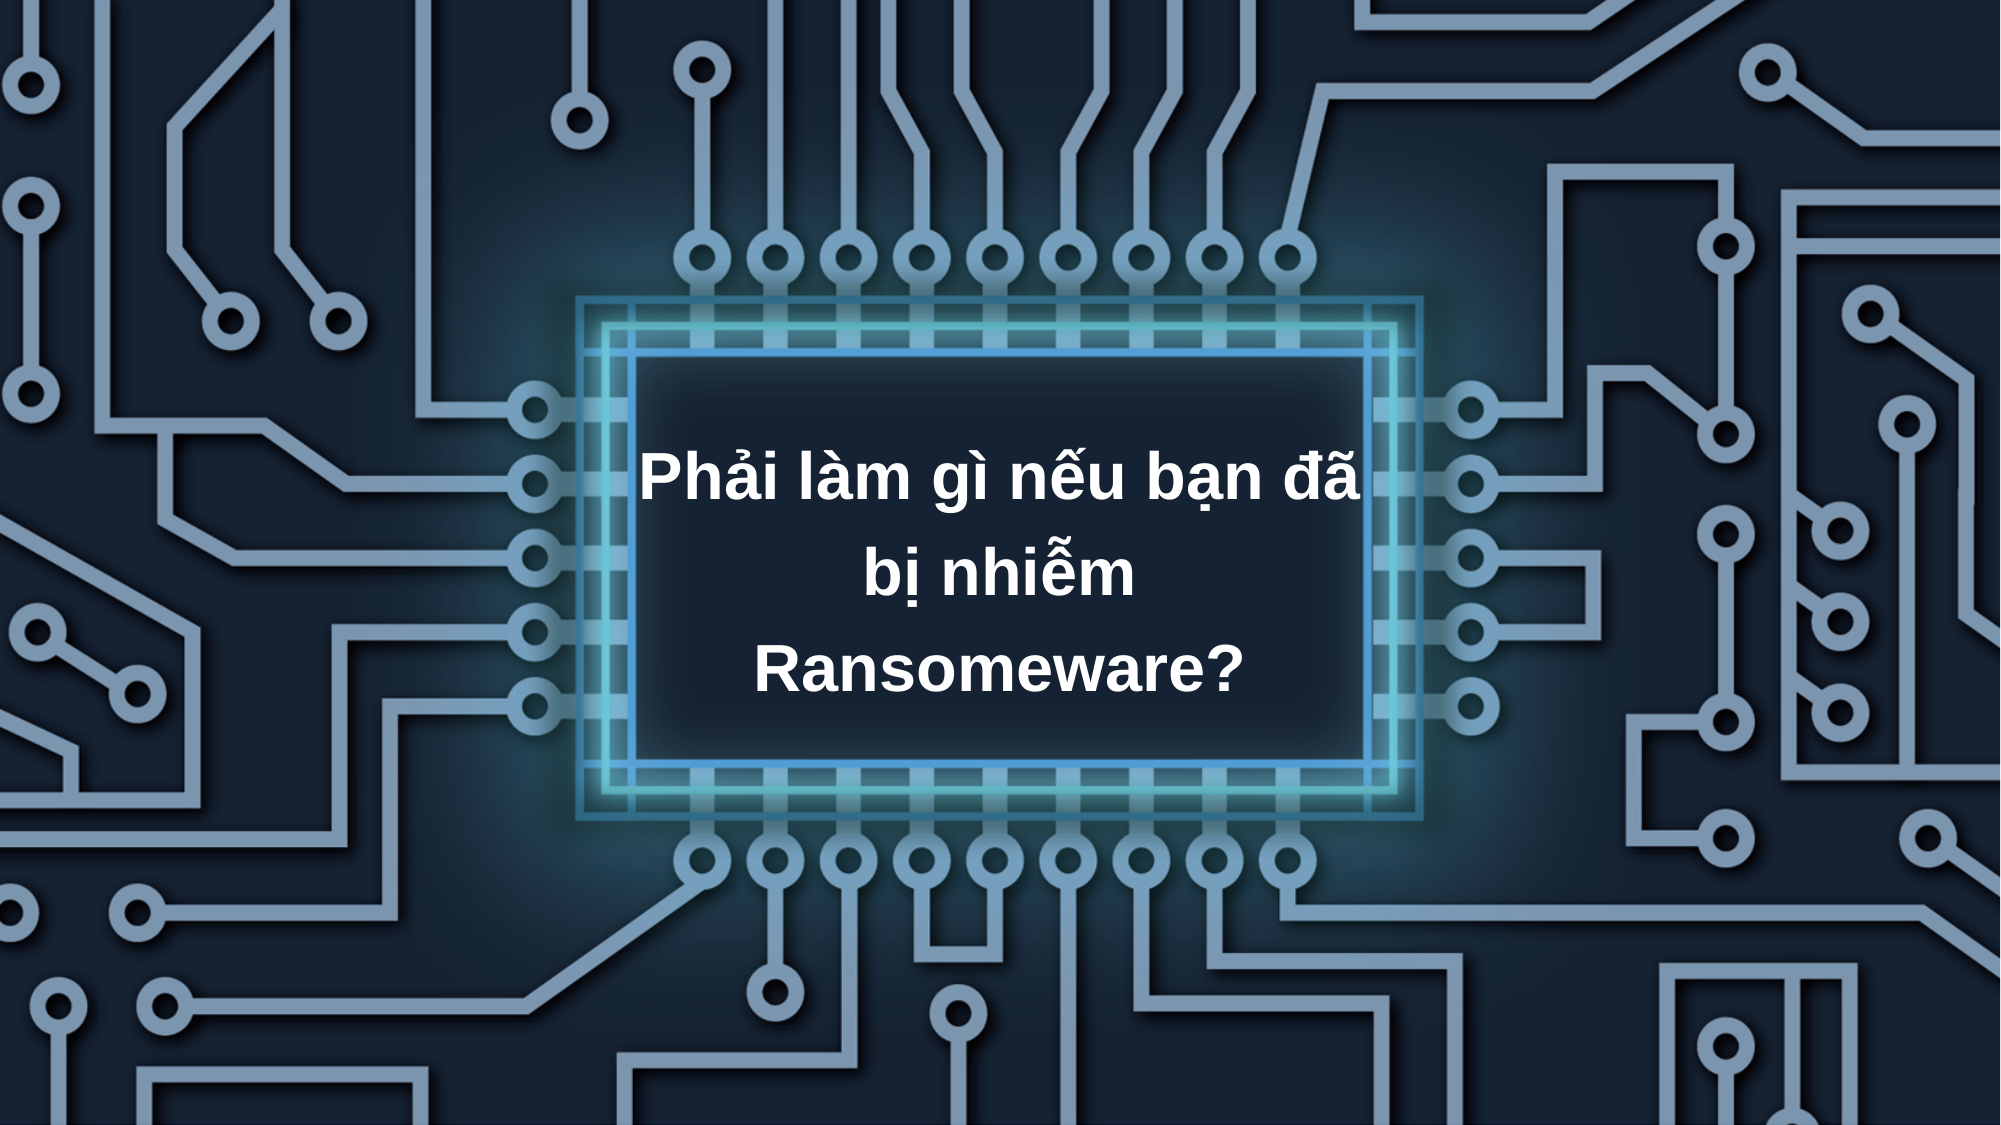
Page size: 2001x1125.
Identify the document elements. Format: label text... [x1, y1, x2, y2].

text_box Phải làm gì nếu bạn đã bị nhiễm Ransomeware? [623, 409, 1377, 713]
picture [0, 0, 2001, 1125]
